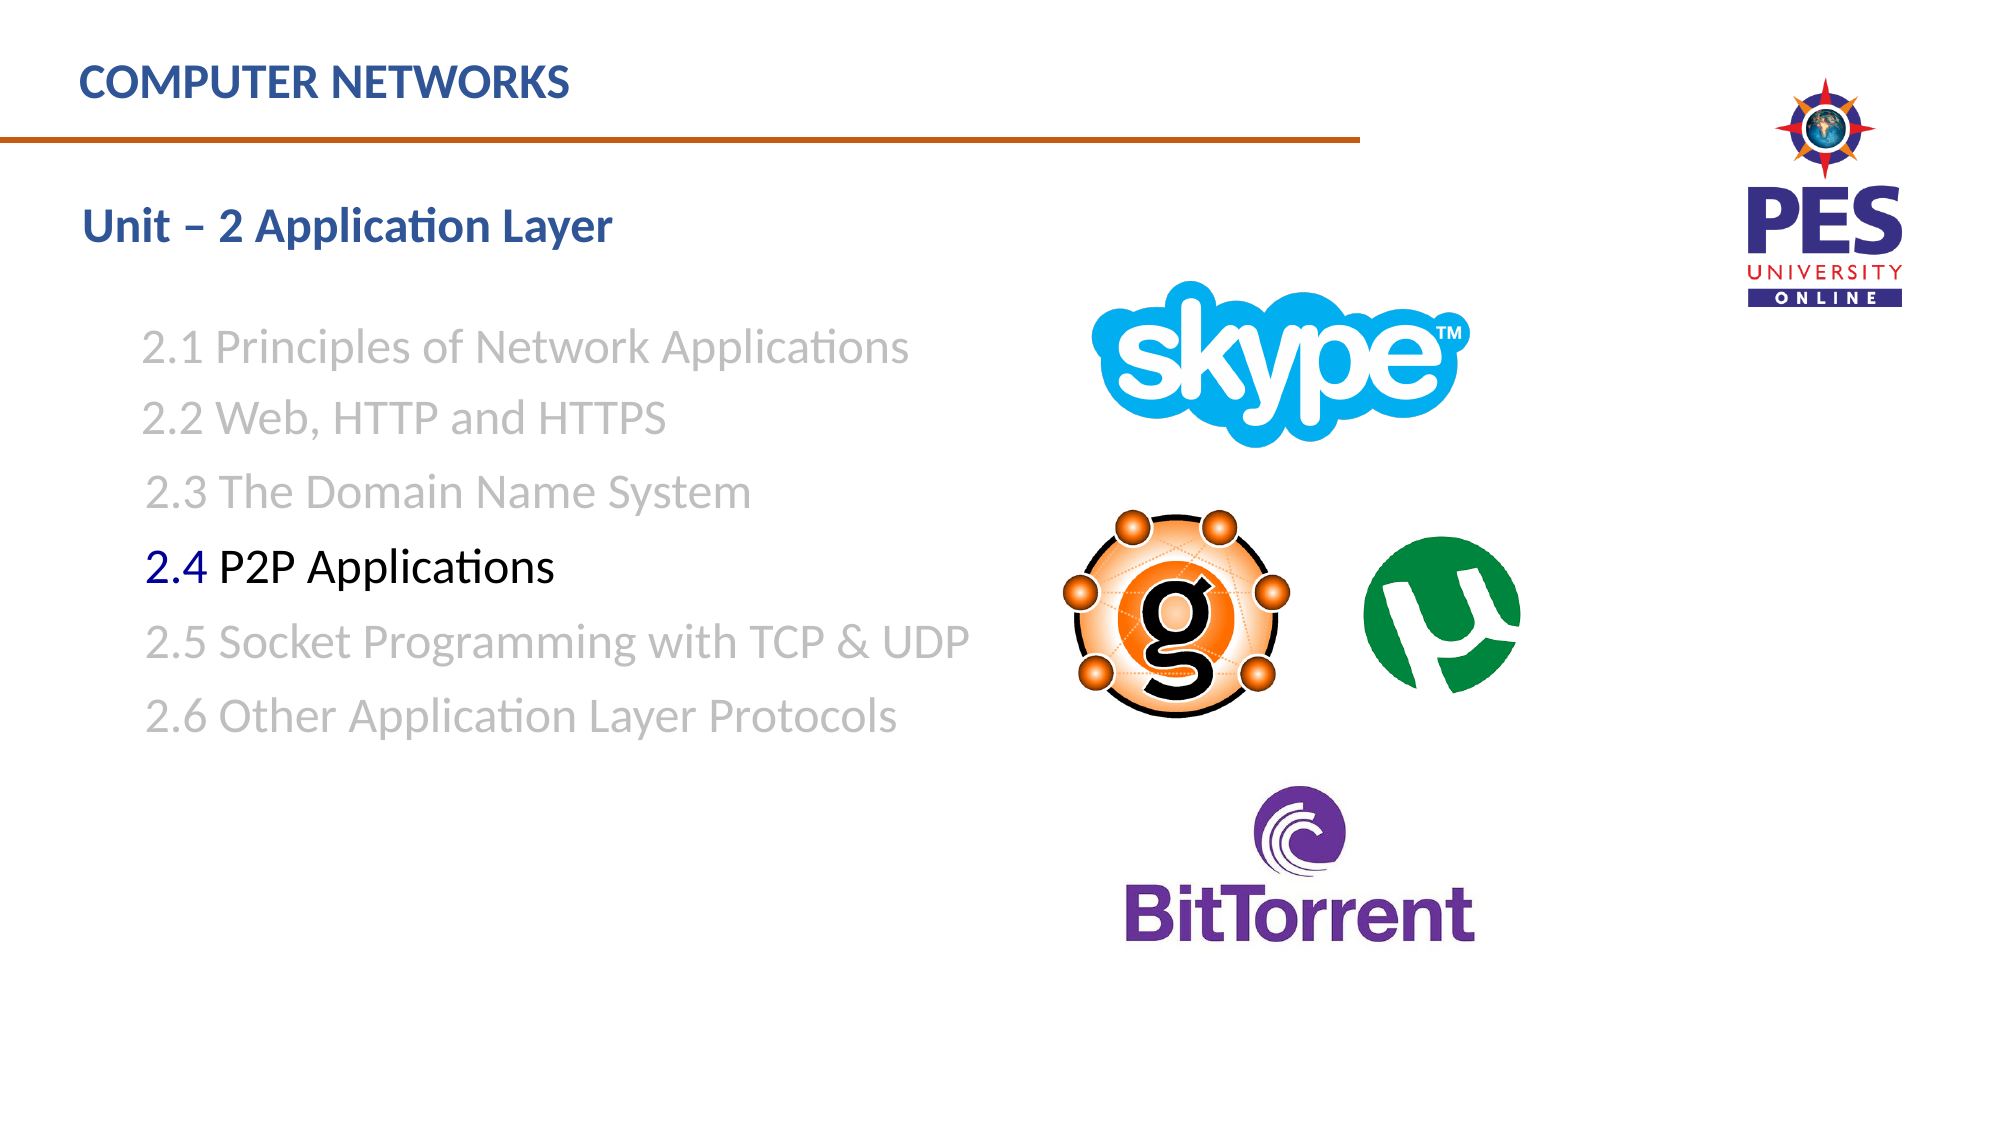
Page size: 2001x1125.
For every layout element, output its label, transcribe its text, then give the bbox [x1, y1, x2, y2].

picture [1090, 279, 1472, 450]
text_box Unit – 2 Application Layer [67, 184, 629, 260]
text_box 2.1 Principles of Network Applications 2.2 Web, HTTP and HTTPS 2.3 The Domain Name System 2.4 P2P Applications 2.5 Socket Programming with TCP & UDP 2.6 Other Application Layer Protocols [50, 306, 1413, 1037]
picture [1057, 495, 1295, 733]
text_box COMPUTER NETWORKS [64, 41, 1295, 117]
picture [1748, 76, 1902, 307]
picture [1115, 759, 1481, 1004]
picture [1353, 526, 1530, 703]
